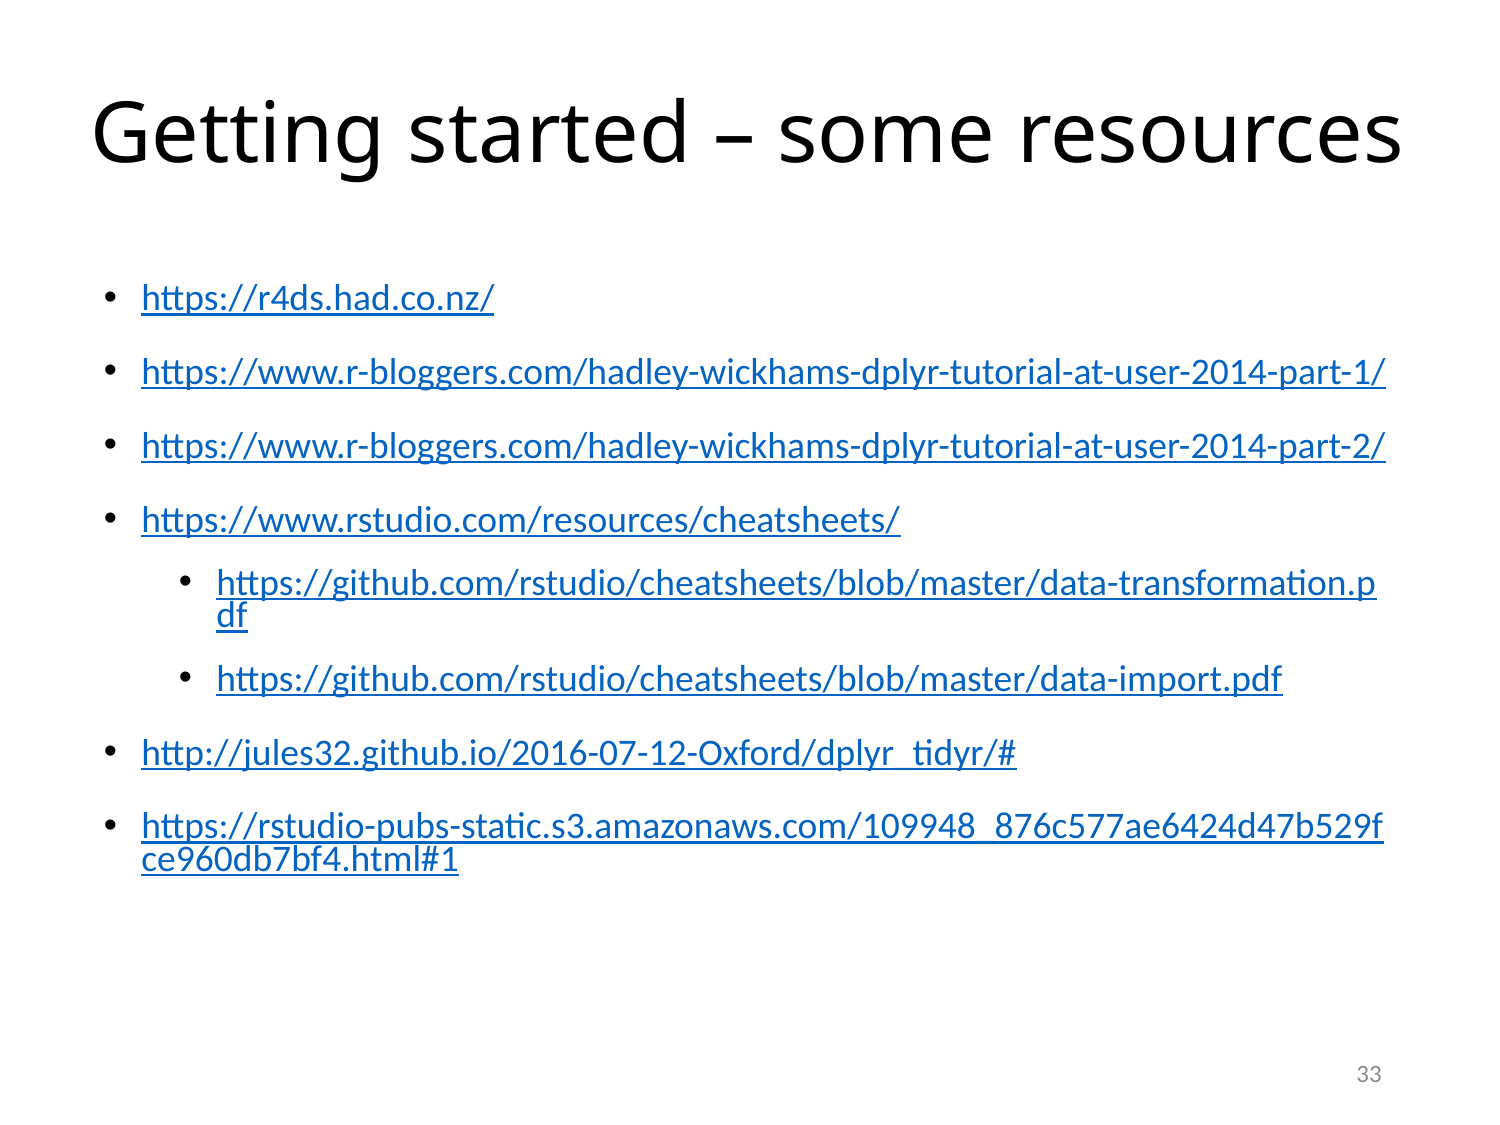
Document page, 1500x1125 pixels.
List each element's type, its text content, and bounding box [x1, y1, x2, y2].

slide_number 33 [1059, 1042, 1397, 1103]
title Getting started – some resources [75, 79, 1425, 191]
list https://r4ds.had.co.nz/ https://www.r-bloggers.com/hadley-wickhams-dplyr-tutorial-at-user-2014-part-1/ https://www.r-bloggers.com/hadley-wickhams-dplyr-tutorial-at-user-2014-part-2/ https://www.rstudio.com/resources/cheatsheets/ https://github.com/rstudio/cheatsheets/blob/master/data-transformation.pdf https://github.com/rstudio/cheatsheets/blob/master/data-import.pdf http://jules32.github.io/2016-07-12-Oxford/dplyr_tidyr/# https://rstudio-pubs-static.s3.amazonaws.com/109948_876c577ae6424d47b529fce960db7bf4.html#1 [89, 270, 1411, 985]
